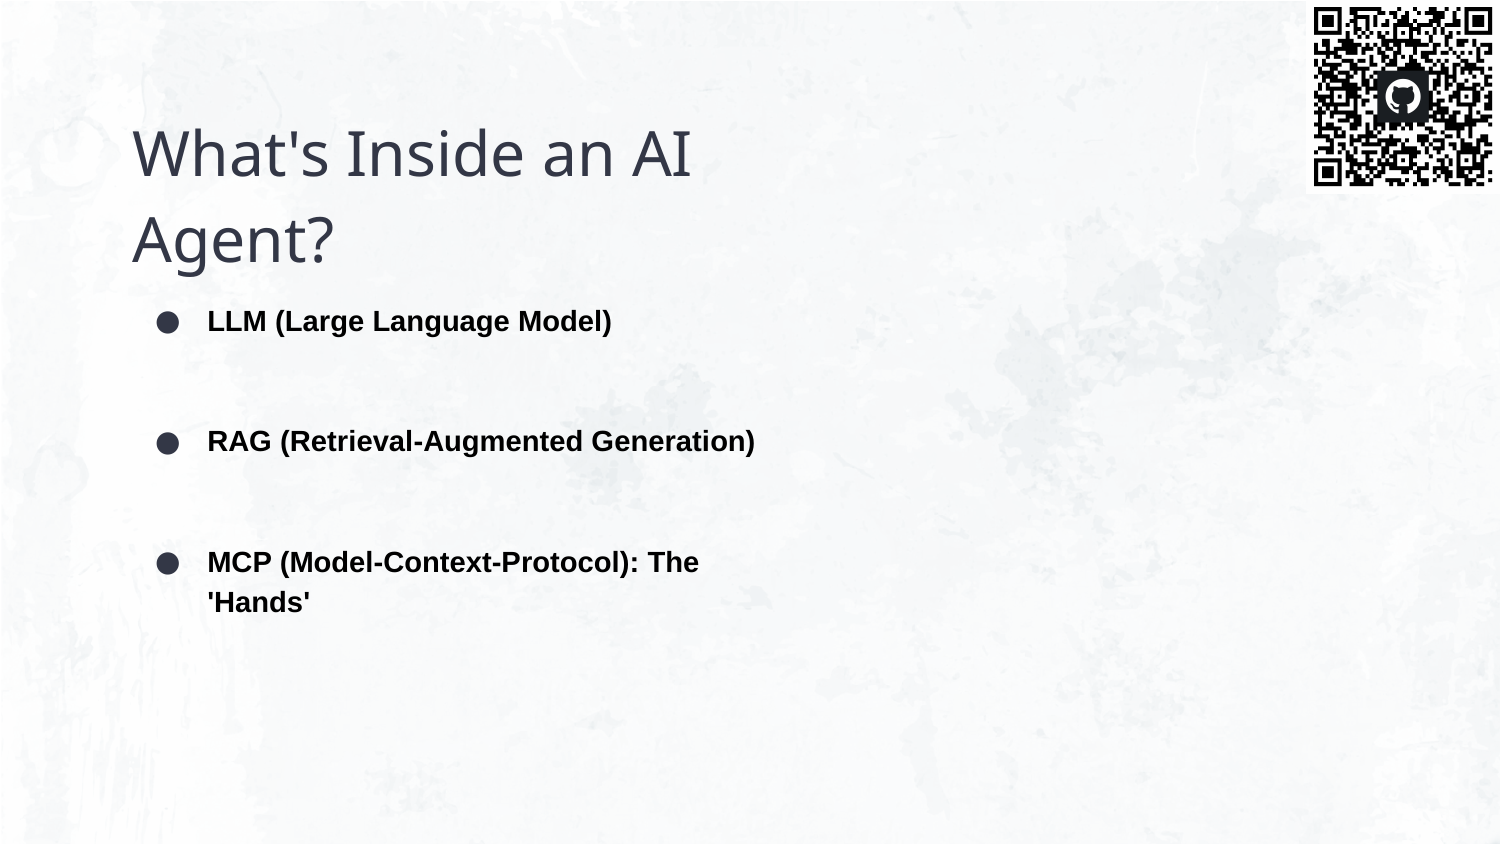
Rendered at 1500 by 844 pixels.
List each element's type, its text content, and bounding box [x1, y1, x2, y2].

list LLM (Large Language Model) RAG (Retrieval-Augmented Generation) MCP (Model-Context-Protocol): The 'Hands' [117, 281, 776, 756]
title What's Inside an AI Agent? [117, 87, 801, 204]
picture [2, 0, 1500, 844]
